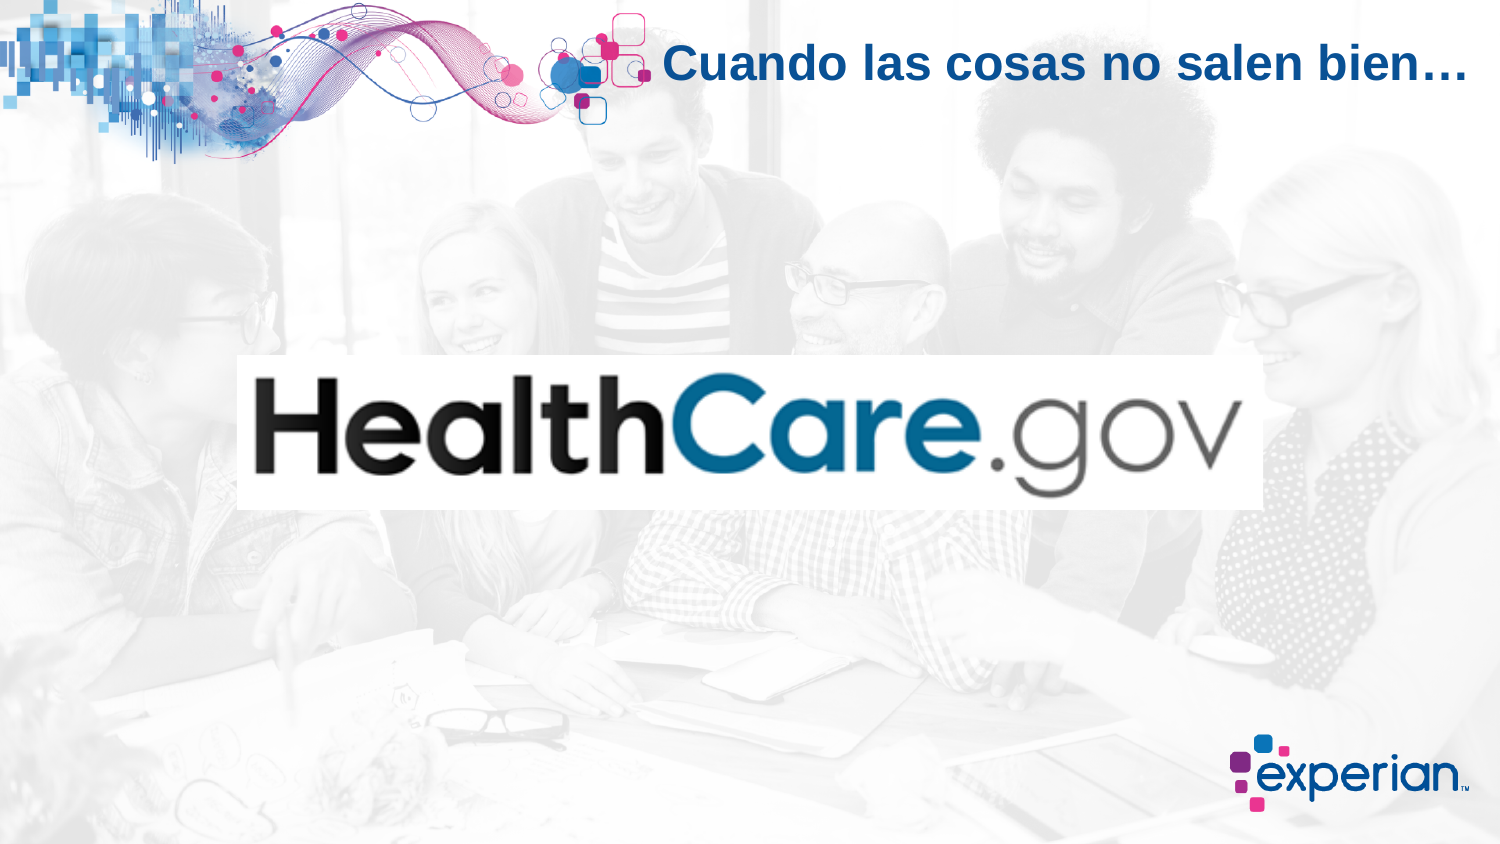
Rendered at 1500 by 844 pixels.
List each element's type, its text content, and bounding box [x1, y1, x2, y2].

text_box Cuando las cosas no salen bien… [647, 0, 1500, 139]
picture [0, 0, 1500, 844]
